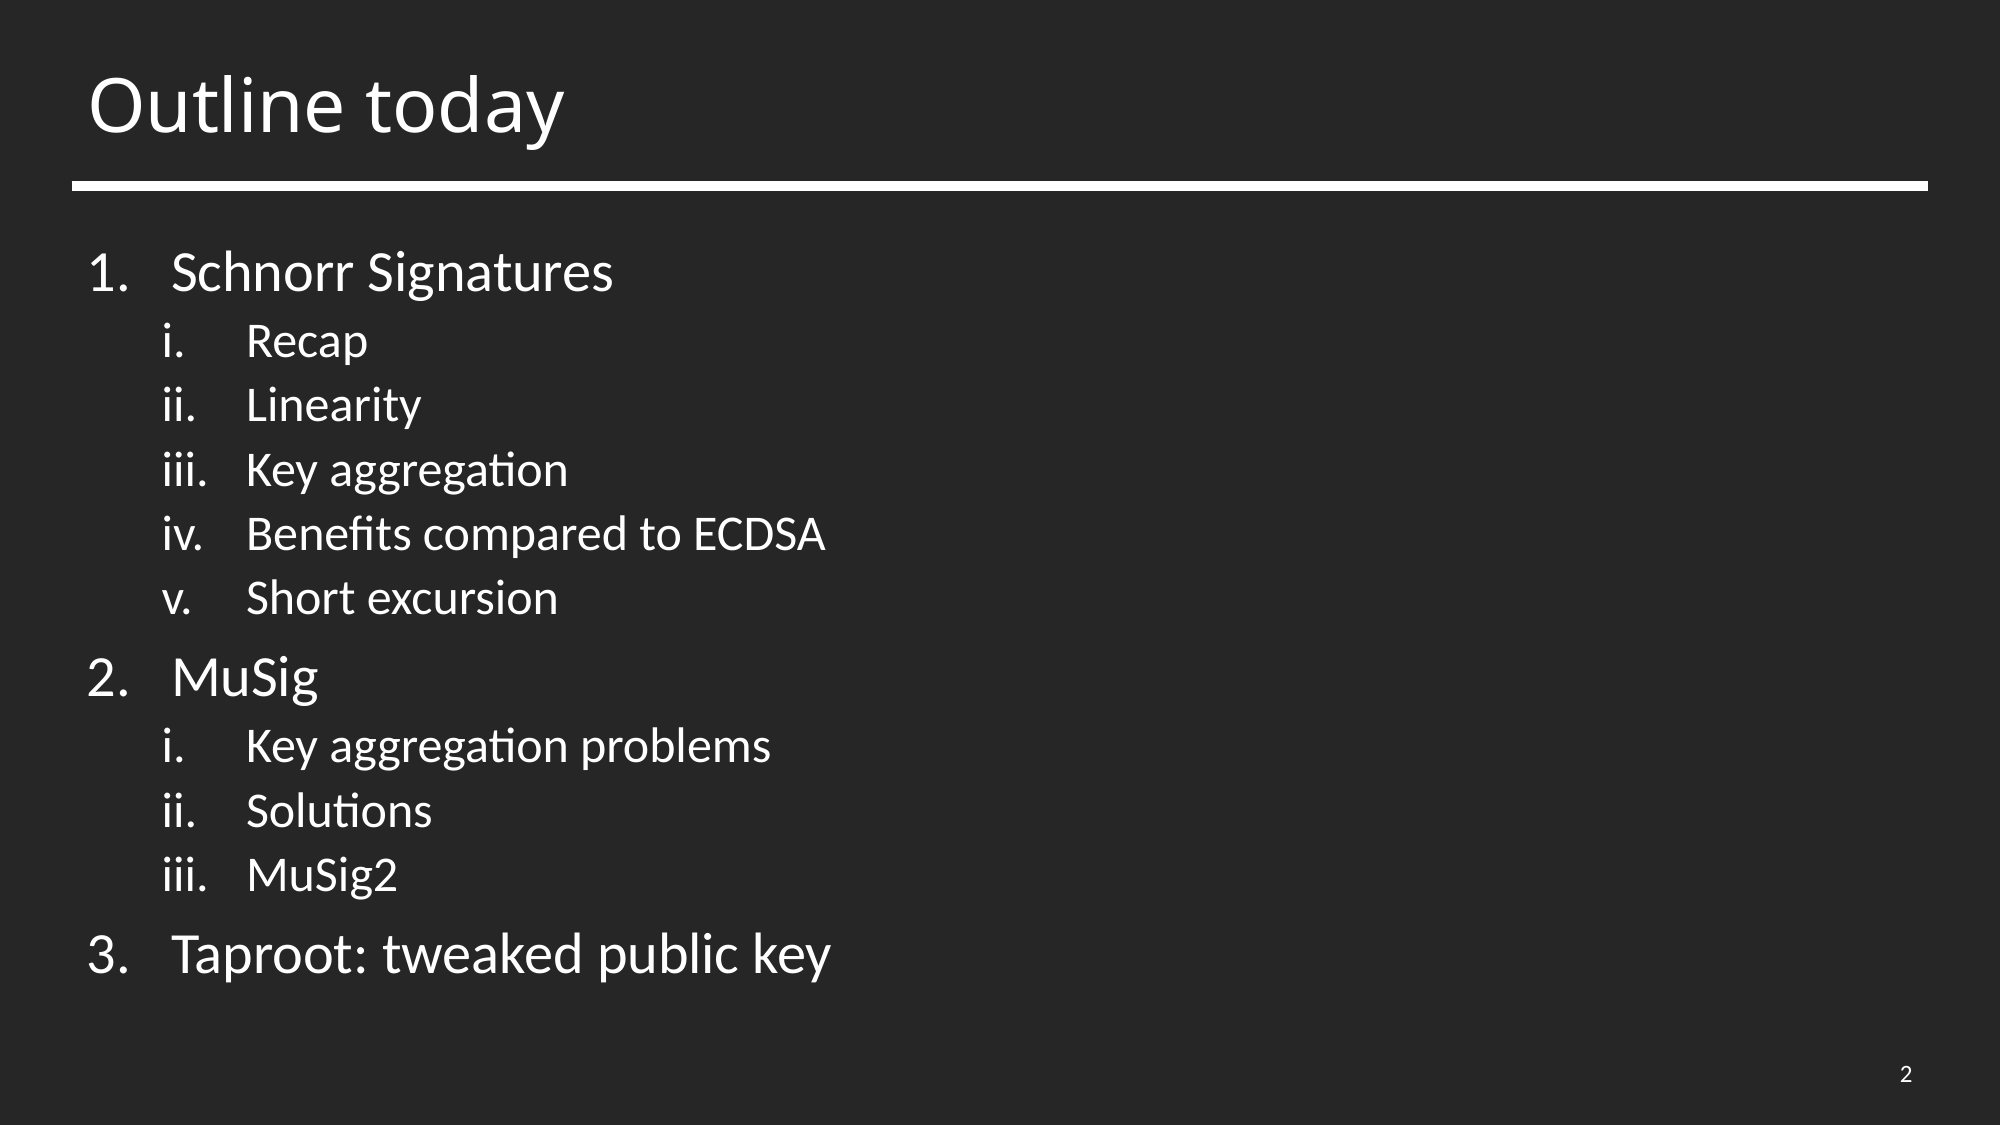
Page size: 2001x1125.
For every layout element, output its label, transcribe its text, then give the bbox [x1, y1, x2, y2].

slide_number 2 [1767, 1042, 1928, 1103]
list Schnorr Signatures Recap Linearity Key aggregation Benefits compared to ECDSA Short excursion MuSig Key aggregation problems Solutions MuSig2 Taproot: tweaked public key [71, 233, 1928, 1014]
title Outline today [72, 59, 1929, 165]
